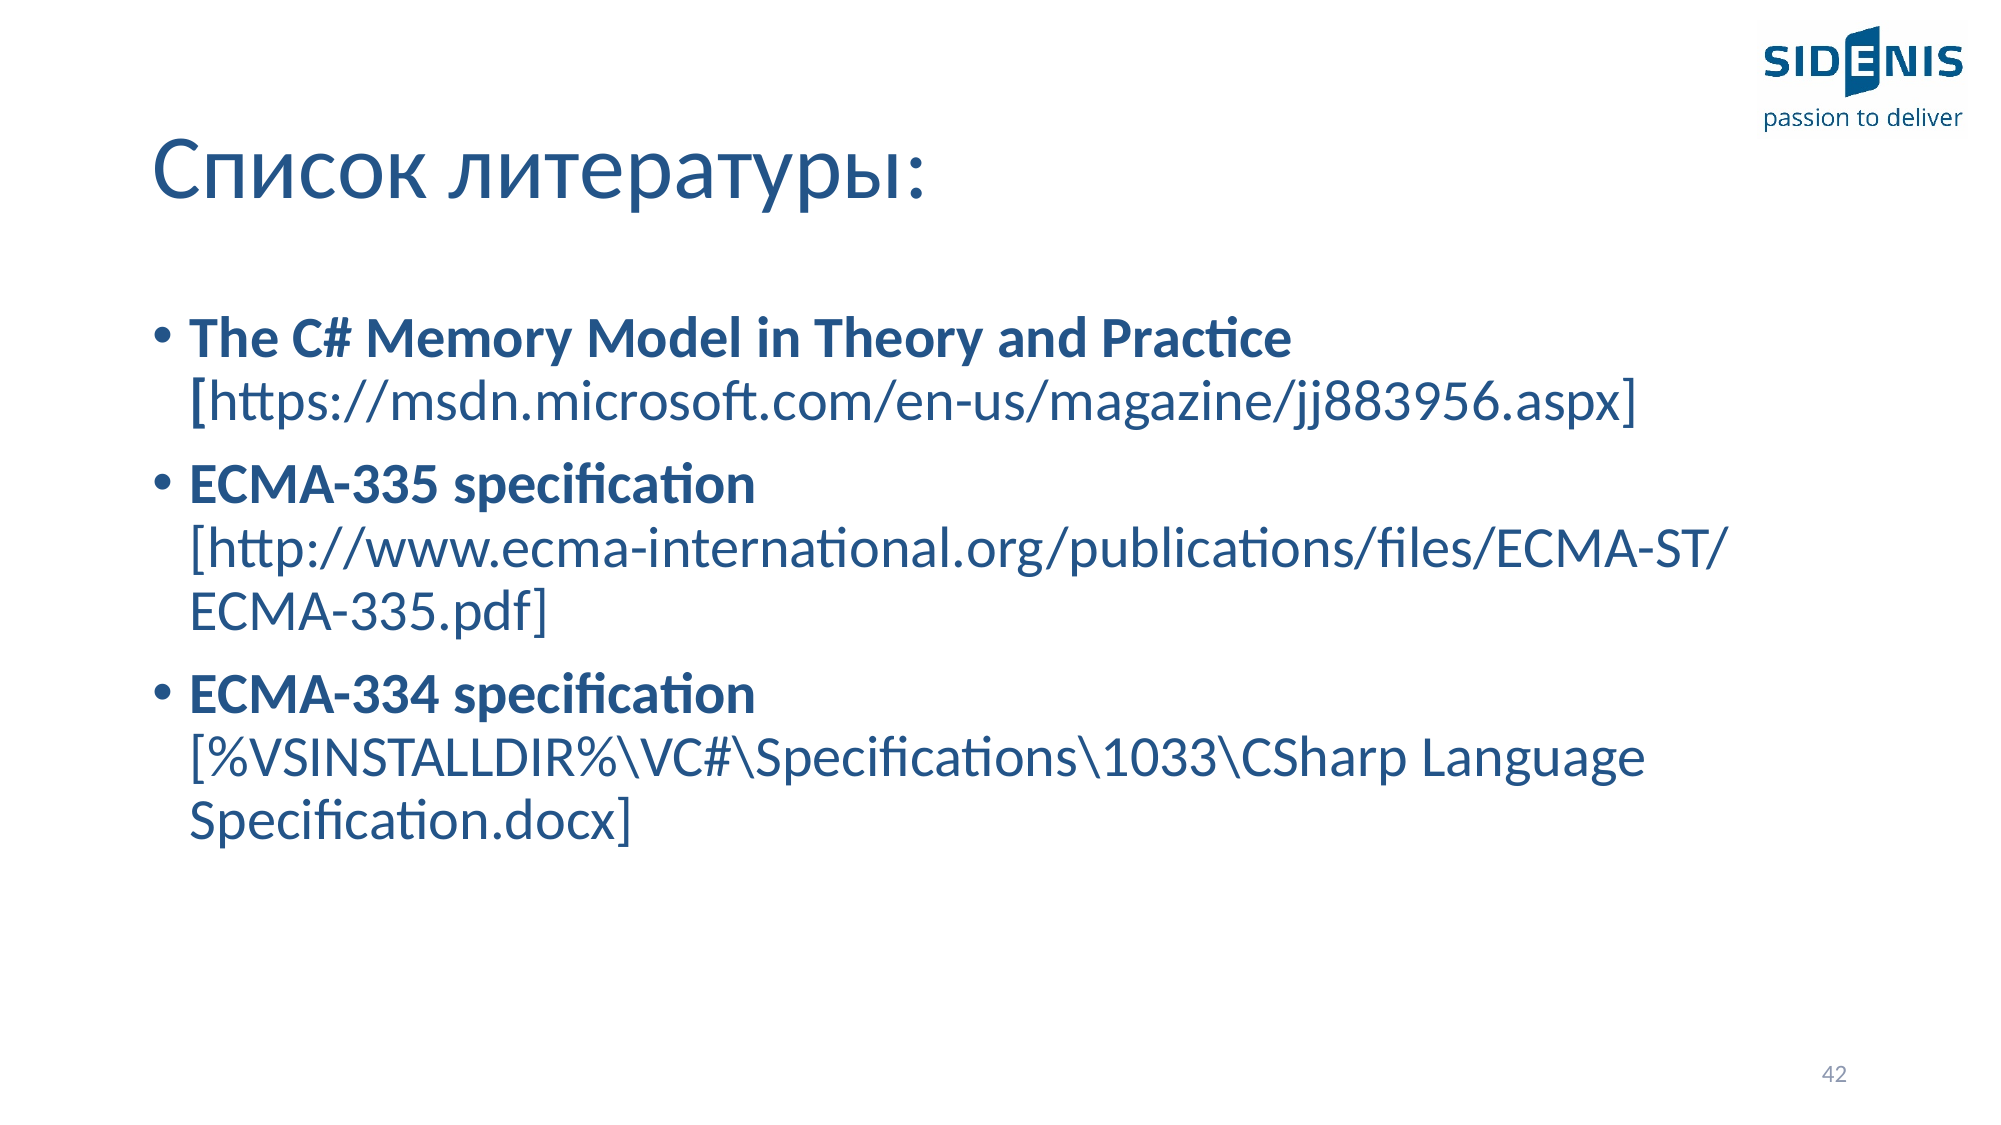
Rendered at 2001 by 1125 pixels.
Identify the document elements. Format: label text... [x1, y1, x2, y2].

title Список литературы: [137, 59, 1863, 278]
slide_number 42 [1412, 1042, 1863, 1103]
picture [1757, 20, 1968, 139]
list The C# Memory Model in Theory and Practice [https://msdn.microsoft.com/en-us/magazine/jj883956.aspx] ECMA-335 specification [http://www.ecma-international.org/publications/files/ECMA-ST/ECMA-335.pdf] ECMA-334 specification [%VSINSTALLDIR%\VC#\Specifications\1033\CSharp Language Specification.docx] [137, 299, 1863, 1014]
